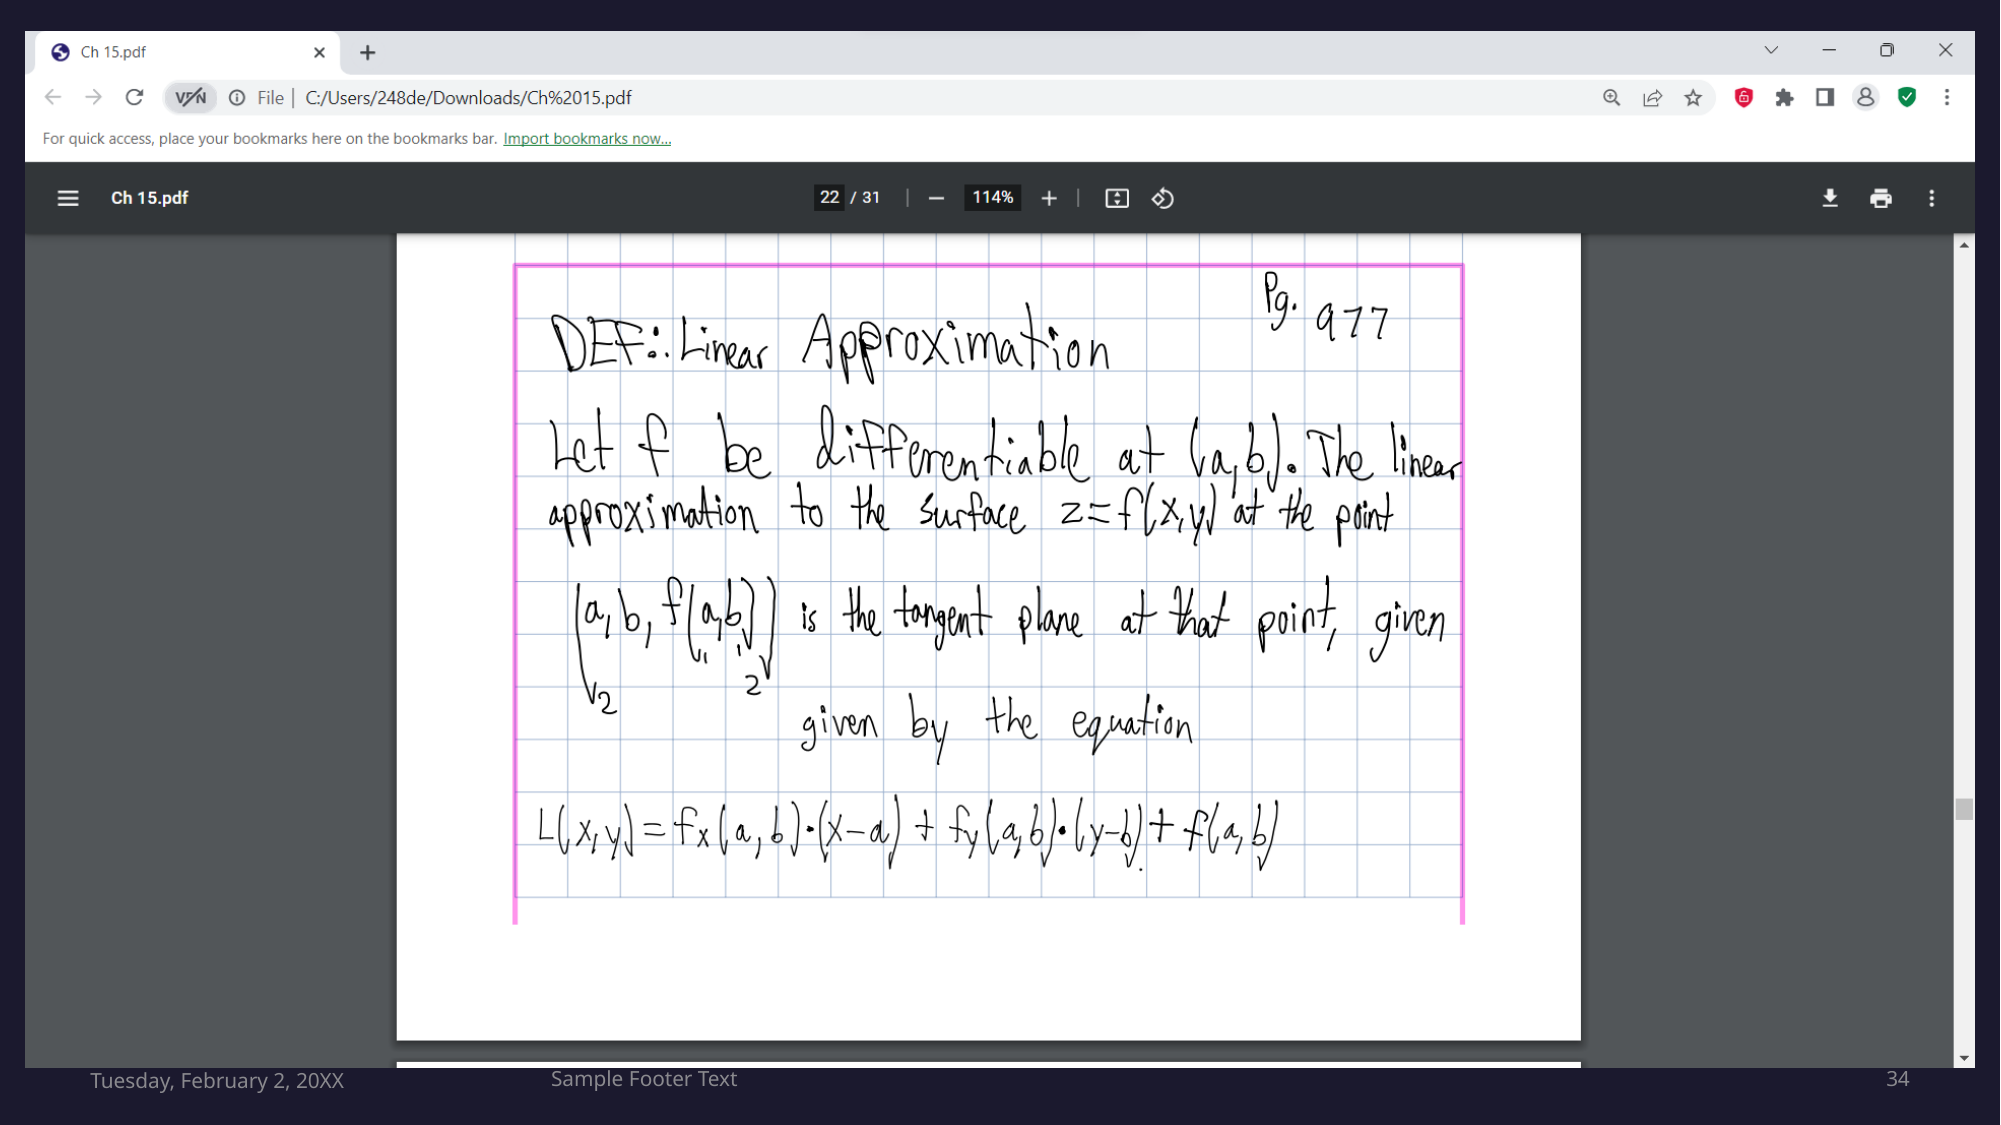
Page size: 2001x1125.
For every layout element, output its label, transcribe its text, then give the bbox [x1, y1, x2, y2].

footer Sample Footer Text [551, 1068, 1598, 1093]
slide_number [90, 1068, 522, 1093]
slide_number 34 [1632, 1068, 1910, 1093]
picture [25, 31, 1975, 1068]
